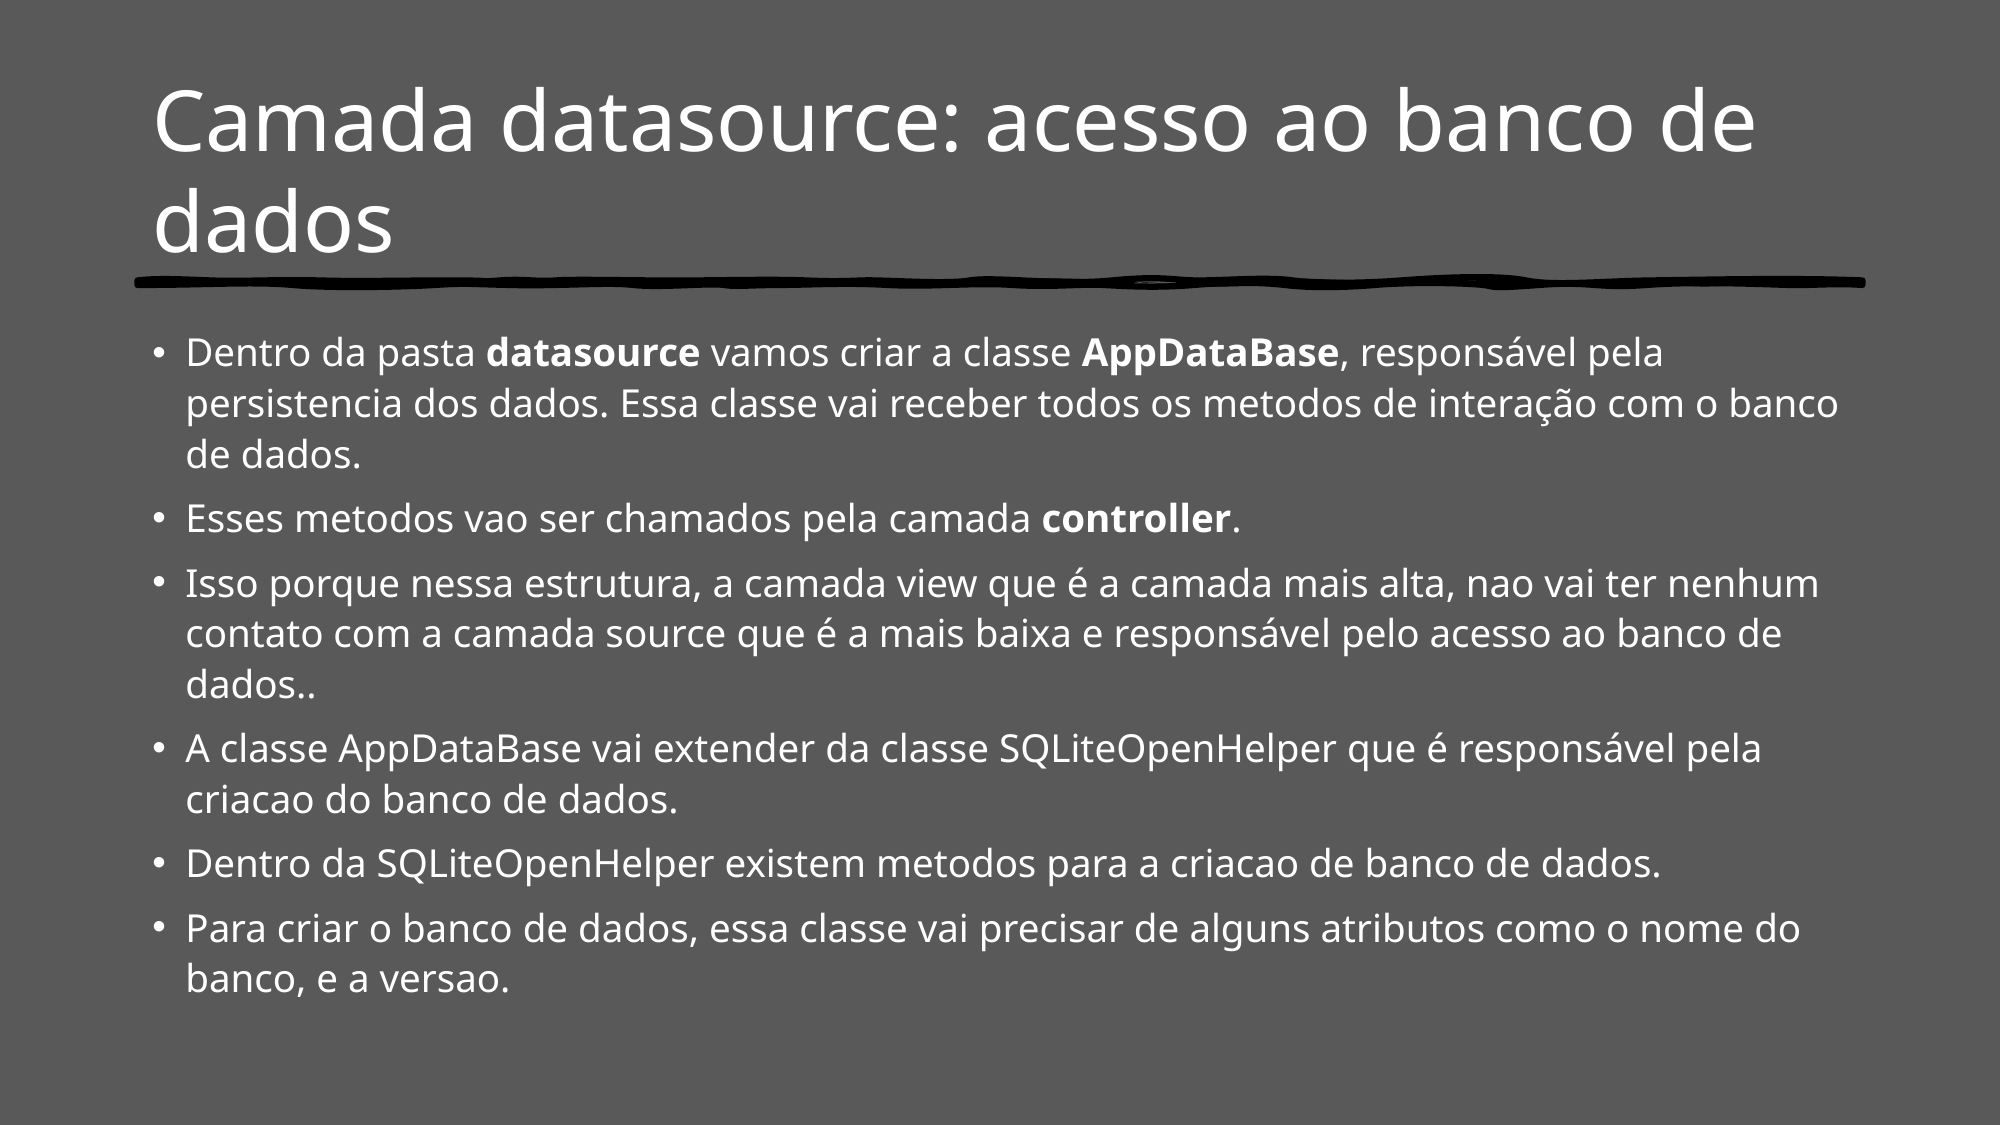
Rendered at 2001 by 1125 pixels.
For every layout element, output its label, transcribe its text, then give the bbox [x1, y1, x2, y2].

list Dentro da pasta datasource vamos criar a classe AppDataBase, responsável pela persistencia dos dados. Essa classe vai receber todos os metodos de interação com o banco de dados. Esses metodos vao ser chamados pela camada controller. Isso porque nessa estrutura, a camada view que é a camada mais alta, nao vai ter nenhum contato com a camada source que é a mais baixa e responsável pelo acesso ao banco de dados.. A classe AppDataBase vai extender da classe SQLiteOpenHelper que é responsável pela criacao do banco de dados. Dentro da SQLiteOpenHelper existem metodos para a criacao de banco de dados. Para criar o banco de dados, essa classe vai precisar de alguns atributos como o nome do banco, e a versao. [137, 316, 1863, 1014]
title Camada datasource: acesso ao banco de dados [137, 59, 1863, 278]
